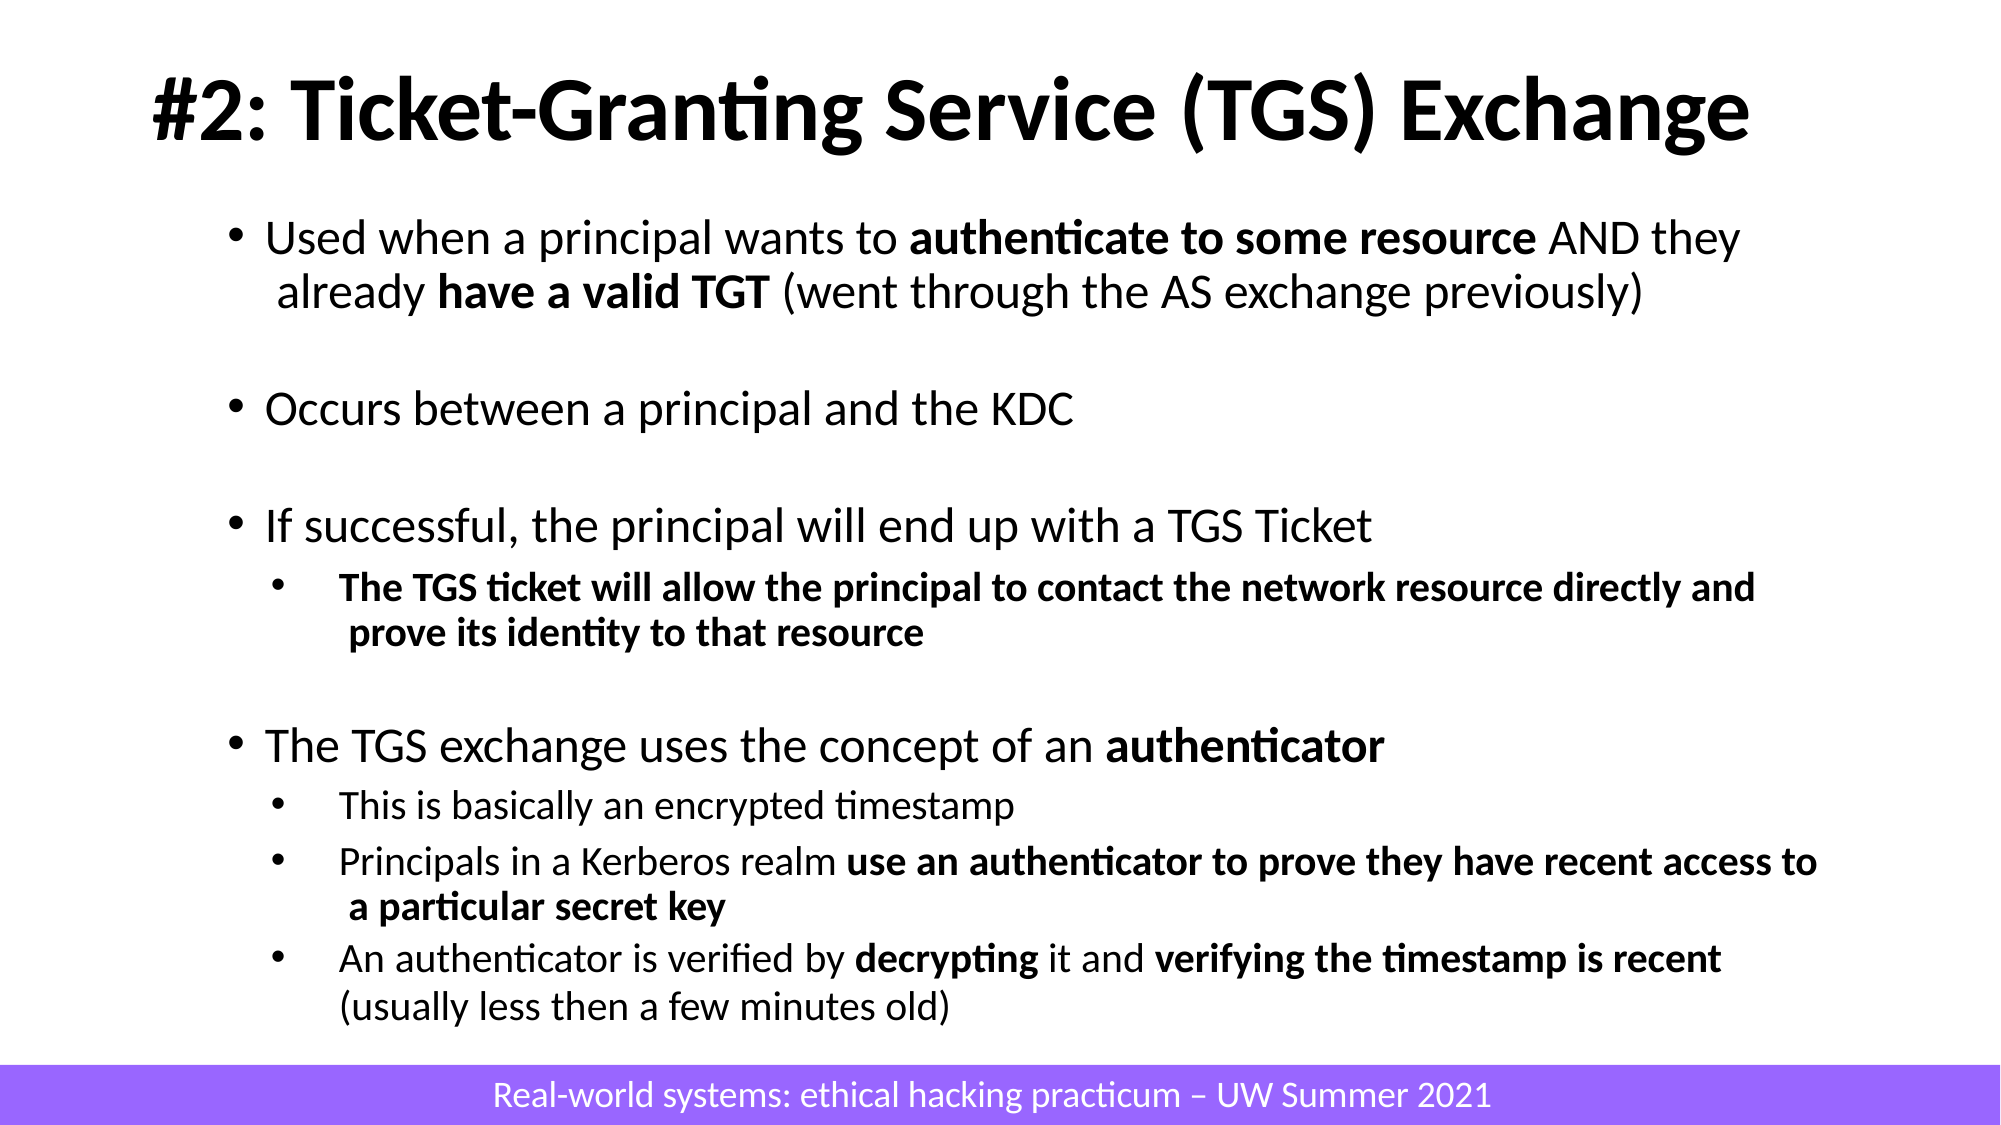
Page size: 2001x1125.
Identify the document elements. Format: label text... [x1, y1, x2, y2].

title #2: Ticket-Granting Service (TGS) Exchange [150, 46, 1769, 237]
text_box Used when a principal wants to authenticate to some resource AND they already have a valid TGT (went through the AS exchange previously) Occurs between a principal and the KDC If successful, the principal will end up with a TGS Ticket The TGS ticket will allow the principal to contact the network resource directly and prove its identity to that resource The TGS exchange uses the concept of an authenticator This is basically an encrypted timestamp Principals in a Kerberos realm use an authenticator to prove they have recent access to a particular secret key An authenticator is verified by decrypting it and verifying the timestamp is recent (usually less then a few minutes old) [225, 201, 1828, 1029]
footer Real-world systems: ethical hacking practicum – UW Summer 2021 [492, 1079, 1508, 1117]
